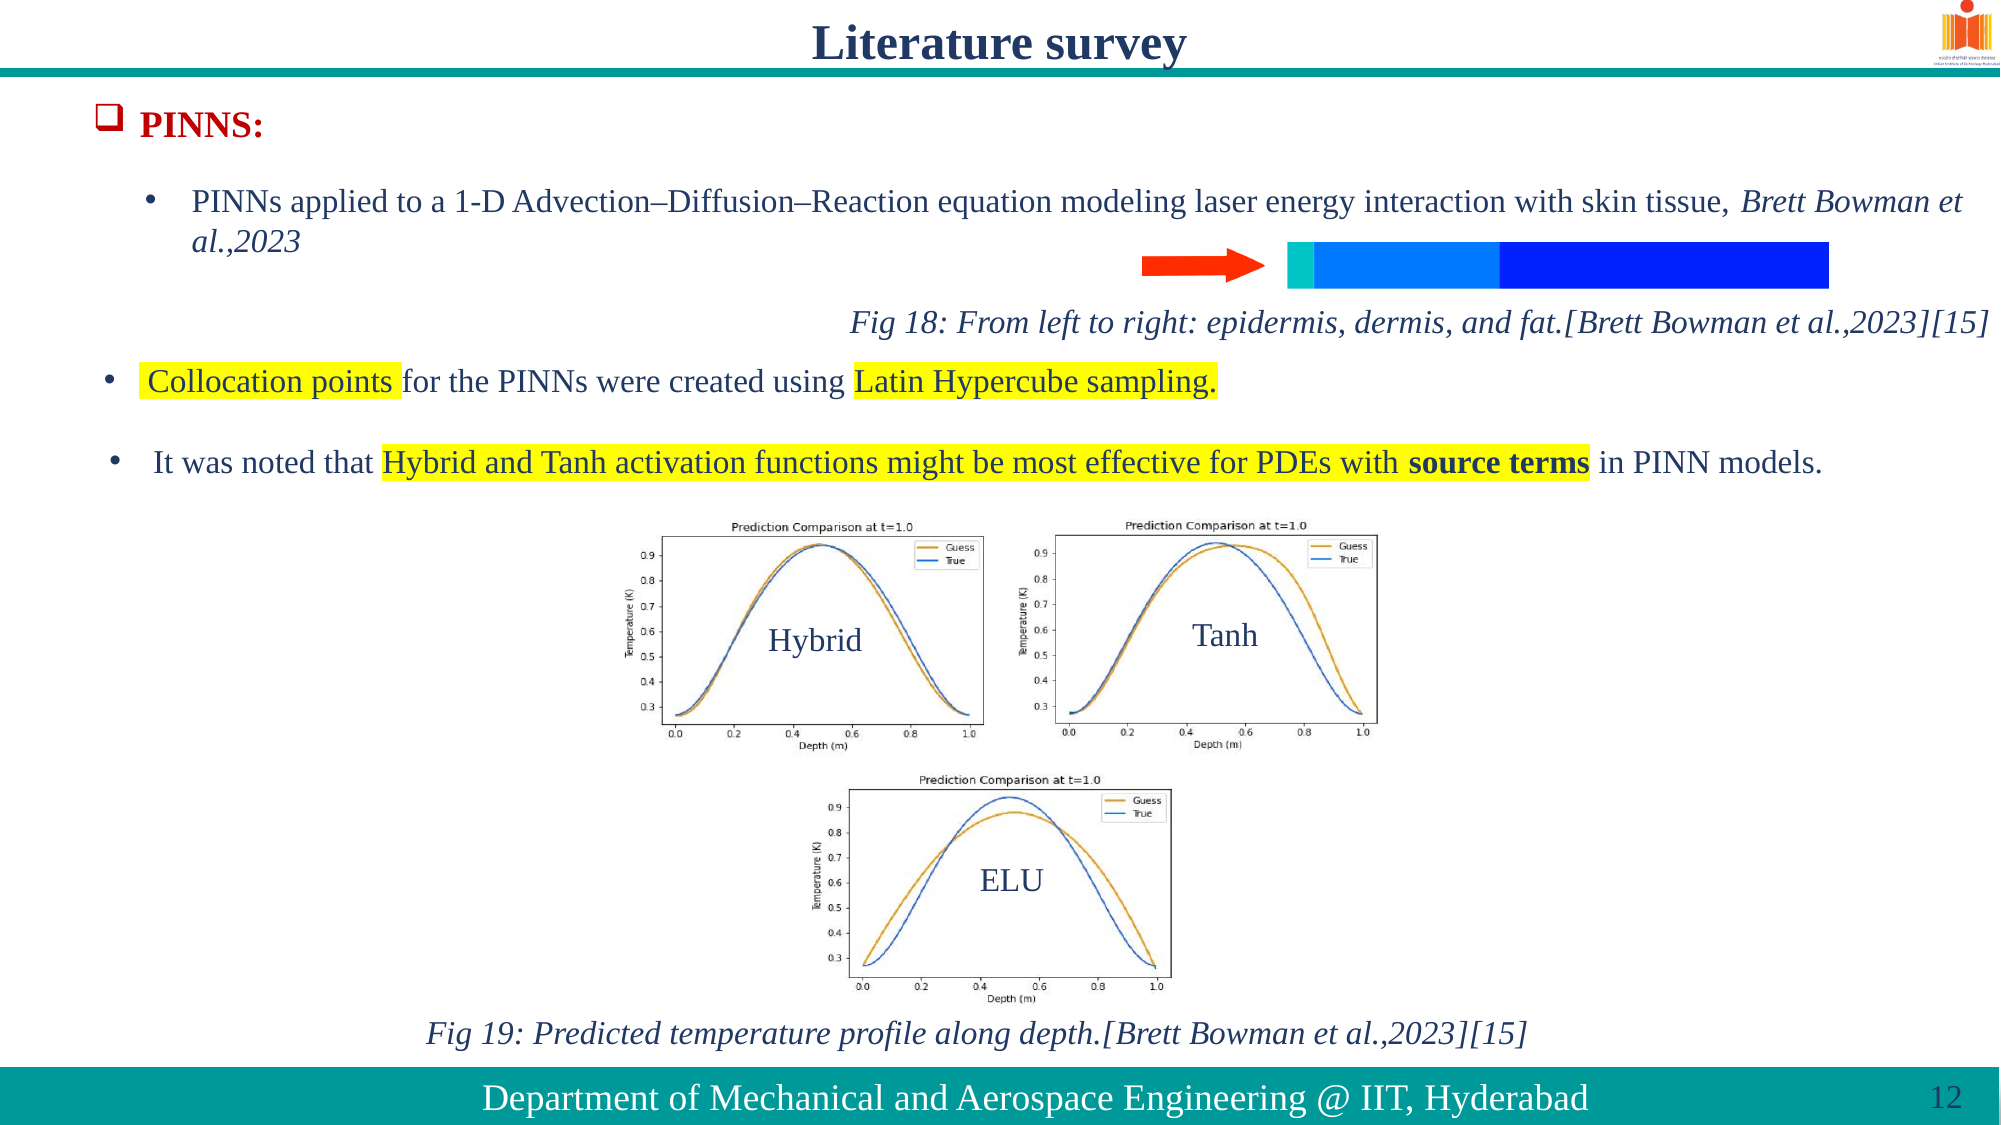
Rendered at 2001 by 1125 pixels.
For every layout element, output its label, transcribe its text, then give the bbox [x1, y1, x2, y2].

text_box Literature survey [0, 2, 2000, 77]
text_box PINNs applied to a 1-D Advection–Diffusion–Reaction equation modeling laser energy interaction with skin tissue, Brett Bowman et al.,2023 [55, 171, 2000, 267]
slide_number 12 [1893, 1065, 1999, 1125]
text_box Fig 18: From left to right: epidermis, dermis, and fat.[Brett Bowman et al.,2023][15] [834, 293, 2000, 348]
text_box Fig 19: Predicted temperature profile along depth.[Brett Bowman et al.,2023][15] [411, 1004, 1630, 1059]
picture [1112, 235, 1840, 294]
text_box Collocation points for the PINNs were created using Latin Hypercube sampling. [49, 351, 1950, 407]
text_box PINNS: [78, 93, 1913, 153]
text_box It was noted that Hybrid and Tanh activation functions might be most effective for PDEs with source terms in PINN models. [55, 432, 1906, 488]
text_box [597, 503, 1402, 1011]
